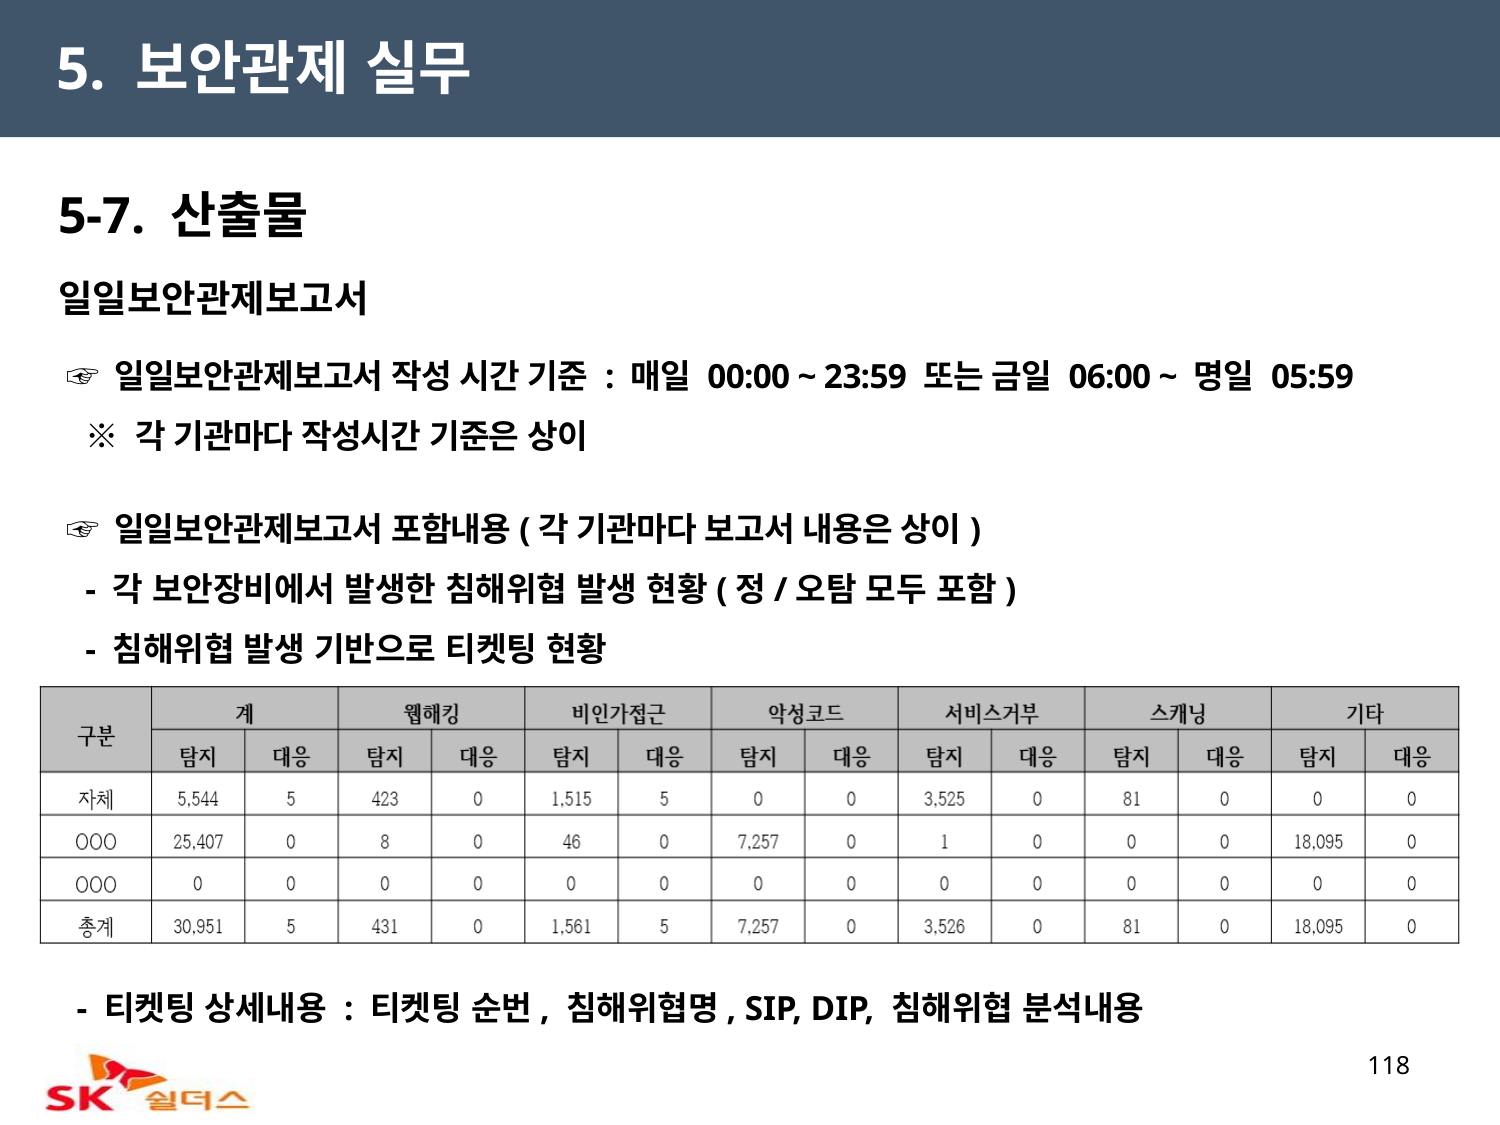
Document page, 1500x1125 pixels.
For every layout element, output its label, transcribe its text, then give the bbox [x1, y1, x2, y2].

text_box 5-7. 산출물 [42, 171, 1461, 257]
text_box ☞ 일일보안관제보고서 포함내용(각 기관마다 보고서 내용은 상이) - 각 보안장비에서 발생한 침해위협 발생 현황(정/오탐 모두 포함) - 침해위협 발생 기반으로 티켓팅 현황 - 티켓팅 상세내용 : 티켓팅 순번, 침해위협명, SIP, DIP, 침해위협 분석내용 [44, 959, 1460, 1035]
text_box 5. 보안관제 실무 [39, 17, 752, 116]
text_box 일일보안관제보고서 [43, 267, 1459, 327]
picture [17, 1044, 267, 1121]
text_box ☞ 일일보안관제보고서 포함내용(각 기관마다 보고서 내용은 상이) - 각 보안장비에서 발생한 침해위협 발생 현황(정/오탐 모두 포함) - 침해위협 발생 기반으로 티켓팅 현황 - 티켓팅 상세내용 : 티켓팅 순번, 침해위협명, SIP, DIP, 침해위협 분석내용 [44, 481, 1460, 685]
slide_number 118 [1074, 1042, 1425, 1103]
picture [39, 685, 1461, 953]
text_box ☞ 일일보안관제보고서 작성 시간 기준 : 매일 00:00 ~ 23:59 또는 금일 06:00 ~ 명일 05:59 ※ 각 기관마다 작성시간 기준은 상이 [44, 327, 1460, 463]
